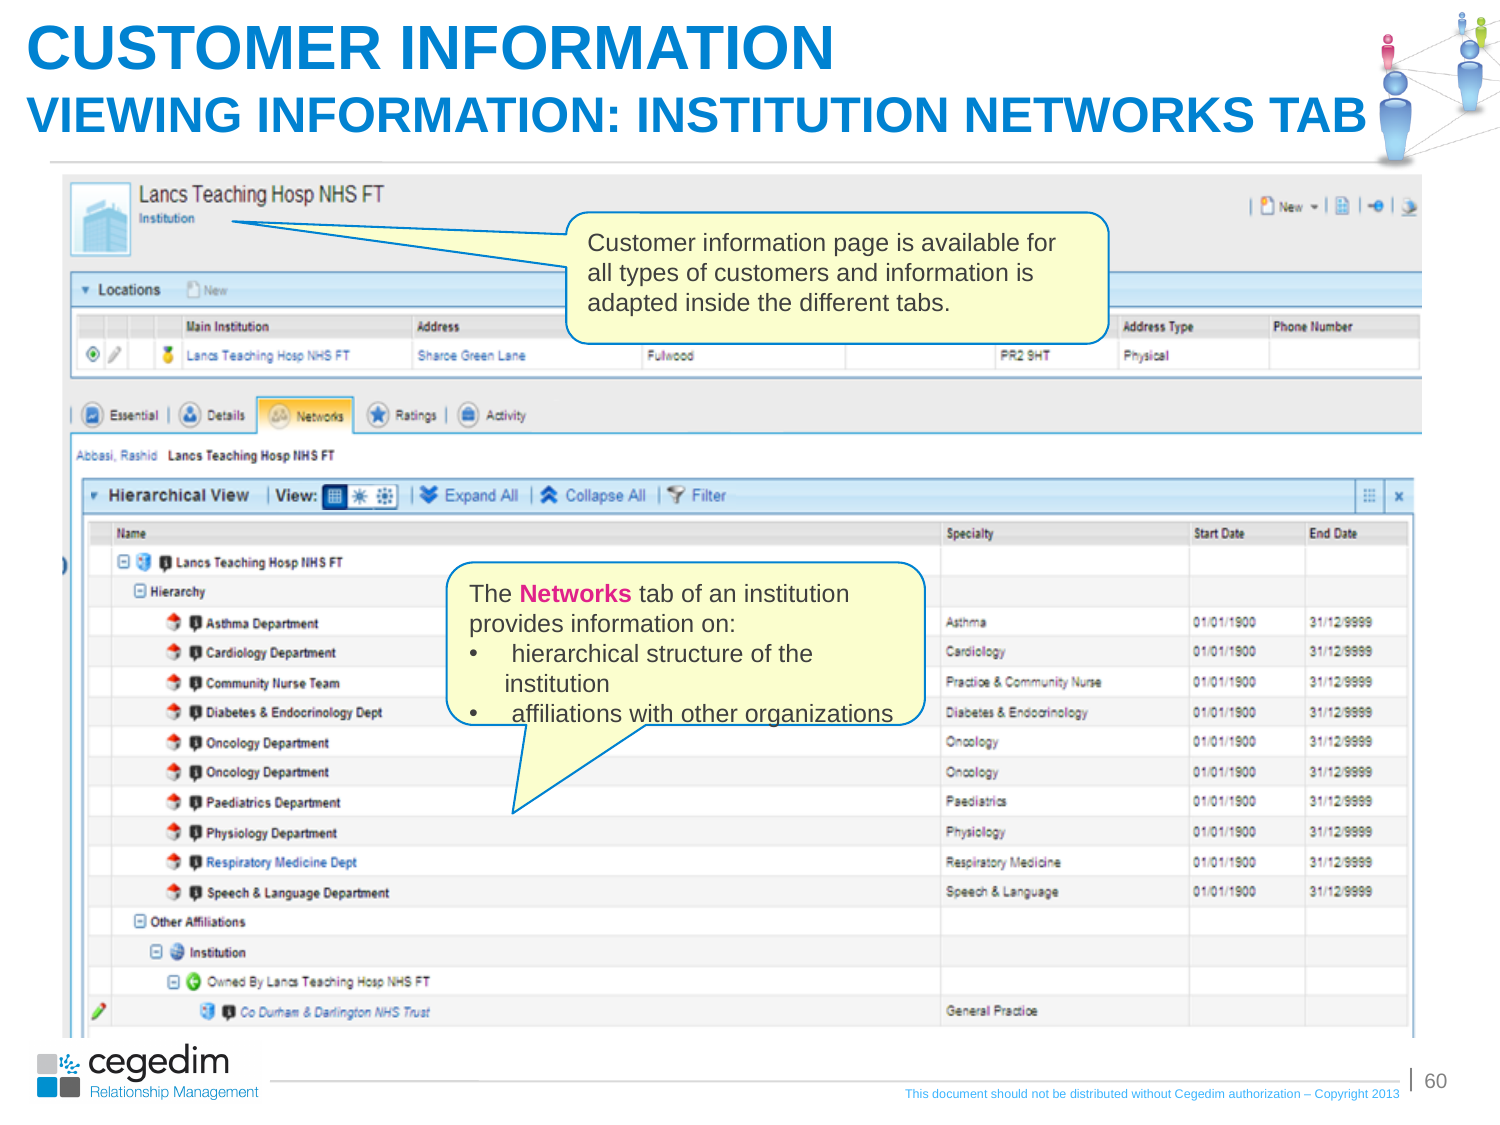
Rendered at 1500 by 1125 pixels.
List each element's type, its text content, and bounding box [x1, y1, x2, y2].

picture [29, 1040, 262, 1104]
picture [61, 0, 1500, 1038]
text_box CUSTOMER INFORMATION VIEWING INFORMATION: INSTITUTION NETWORKS TAB [3, 7, 1413, 138]
